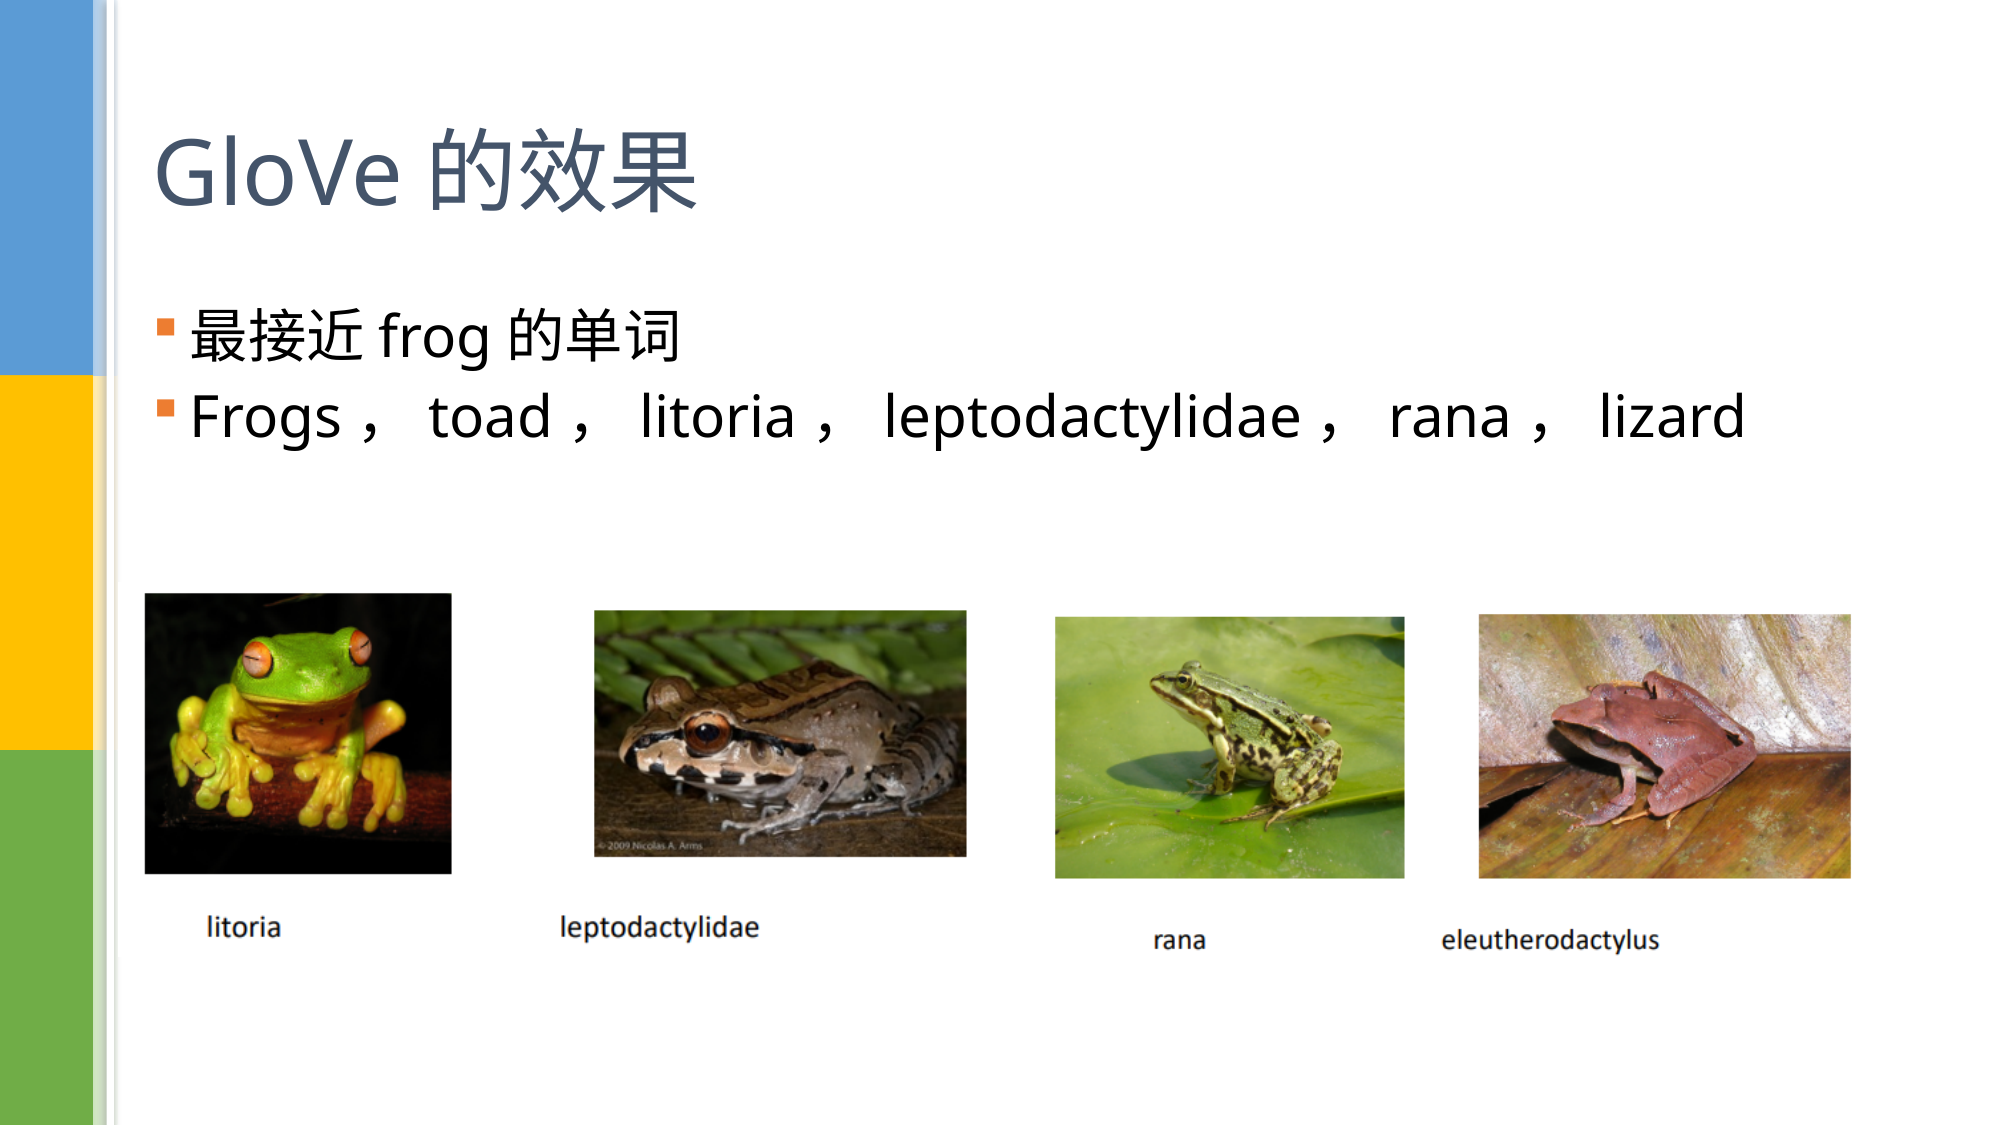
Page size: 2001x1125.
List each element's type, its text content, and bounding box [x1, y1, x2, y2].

picture [117, 581, 991, 958]
list 最接近frog的单词 Frogs，toad，litoria，leptodactylidae，rana，lizard [137, 299, 1863, 1014]
title GloVe的效果 [137, 59, 1863, 278]
picture [1049, 608, 1864, 970]
